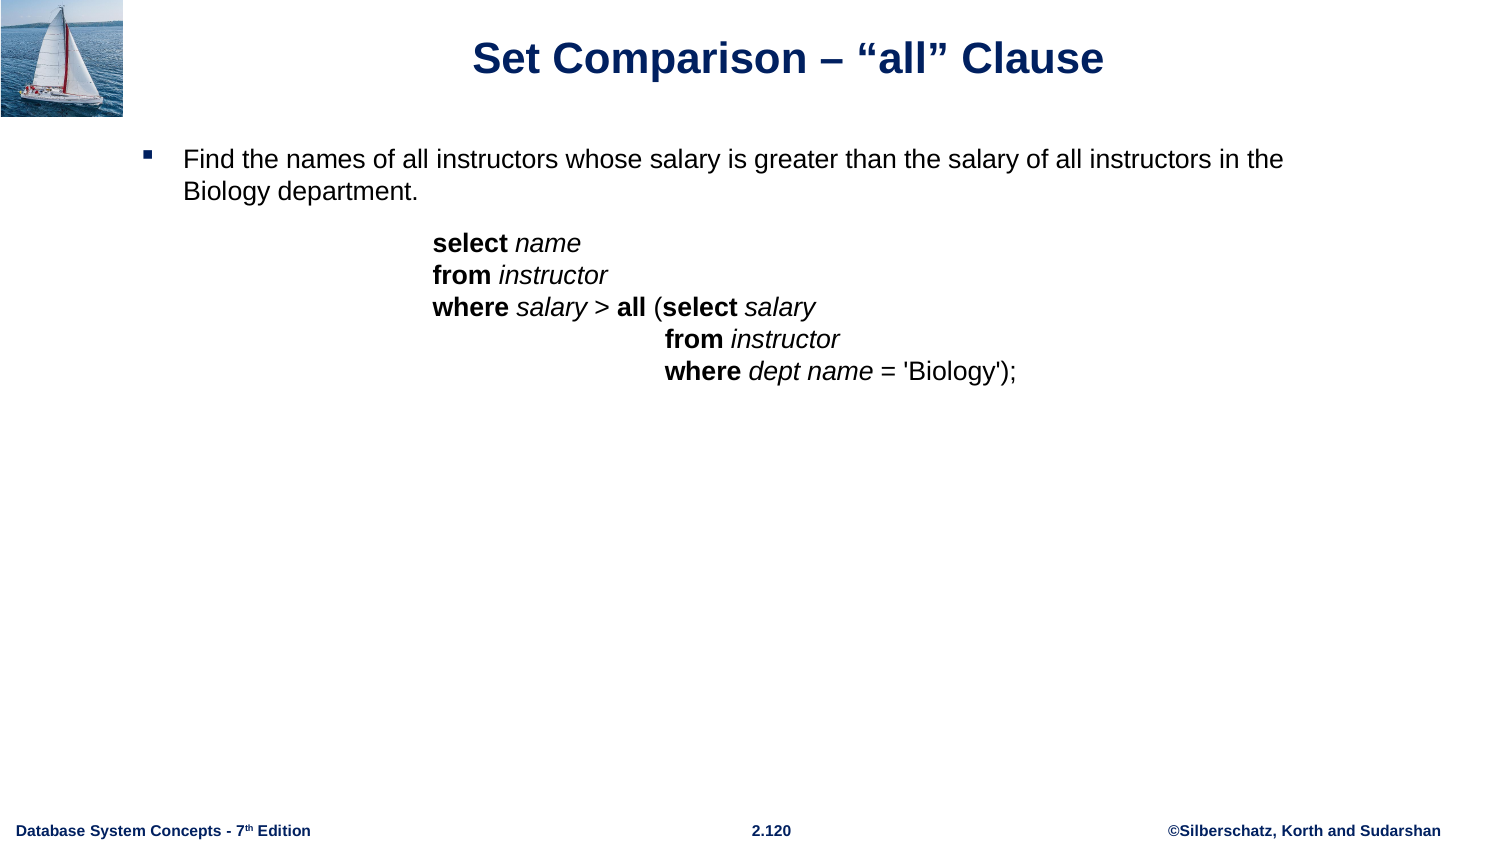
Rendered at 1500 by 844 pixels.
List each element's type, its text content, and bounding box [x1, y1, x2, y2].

text_box select name from instructor where salary > all (select salary from instructor where dept name = 'Biology'); [417, 218, 1036, 393]
title Set Comparison – “all” Clause [125, 14, 1452, 90]
picture [0, 0, 123, 117]
list Find the names of all instructors whose salary is greater than the salary of all instructors in the Biology department. [126, 134, 1391, 738]
